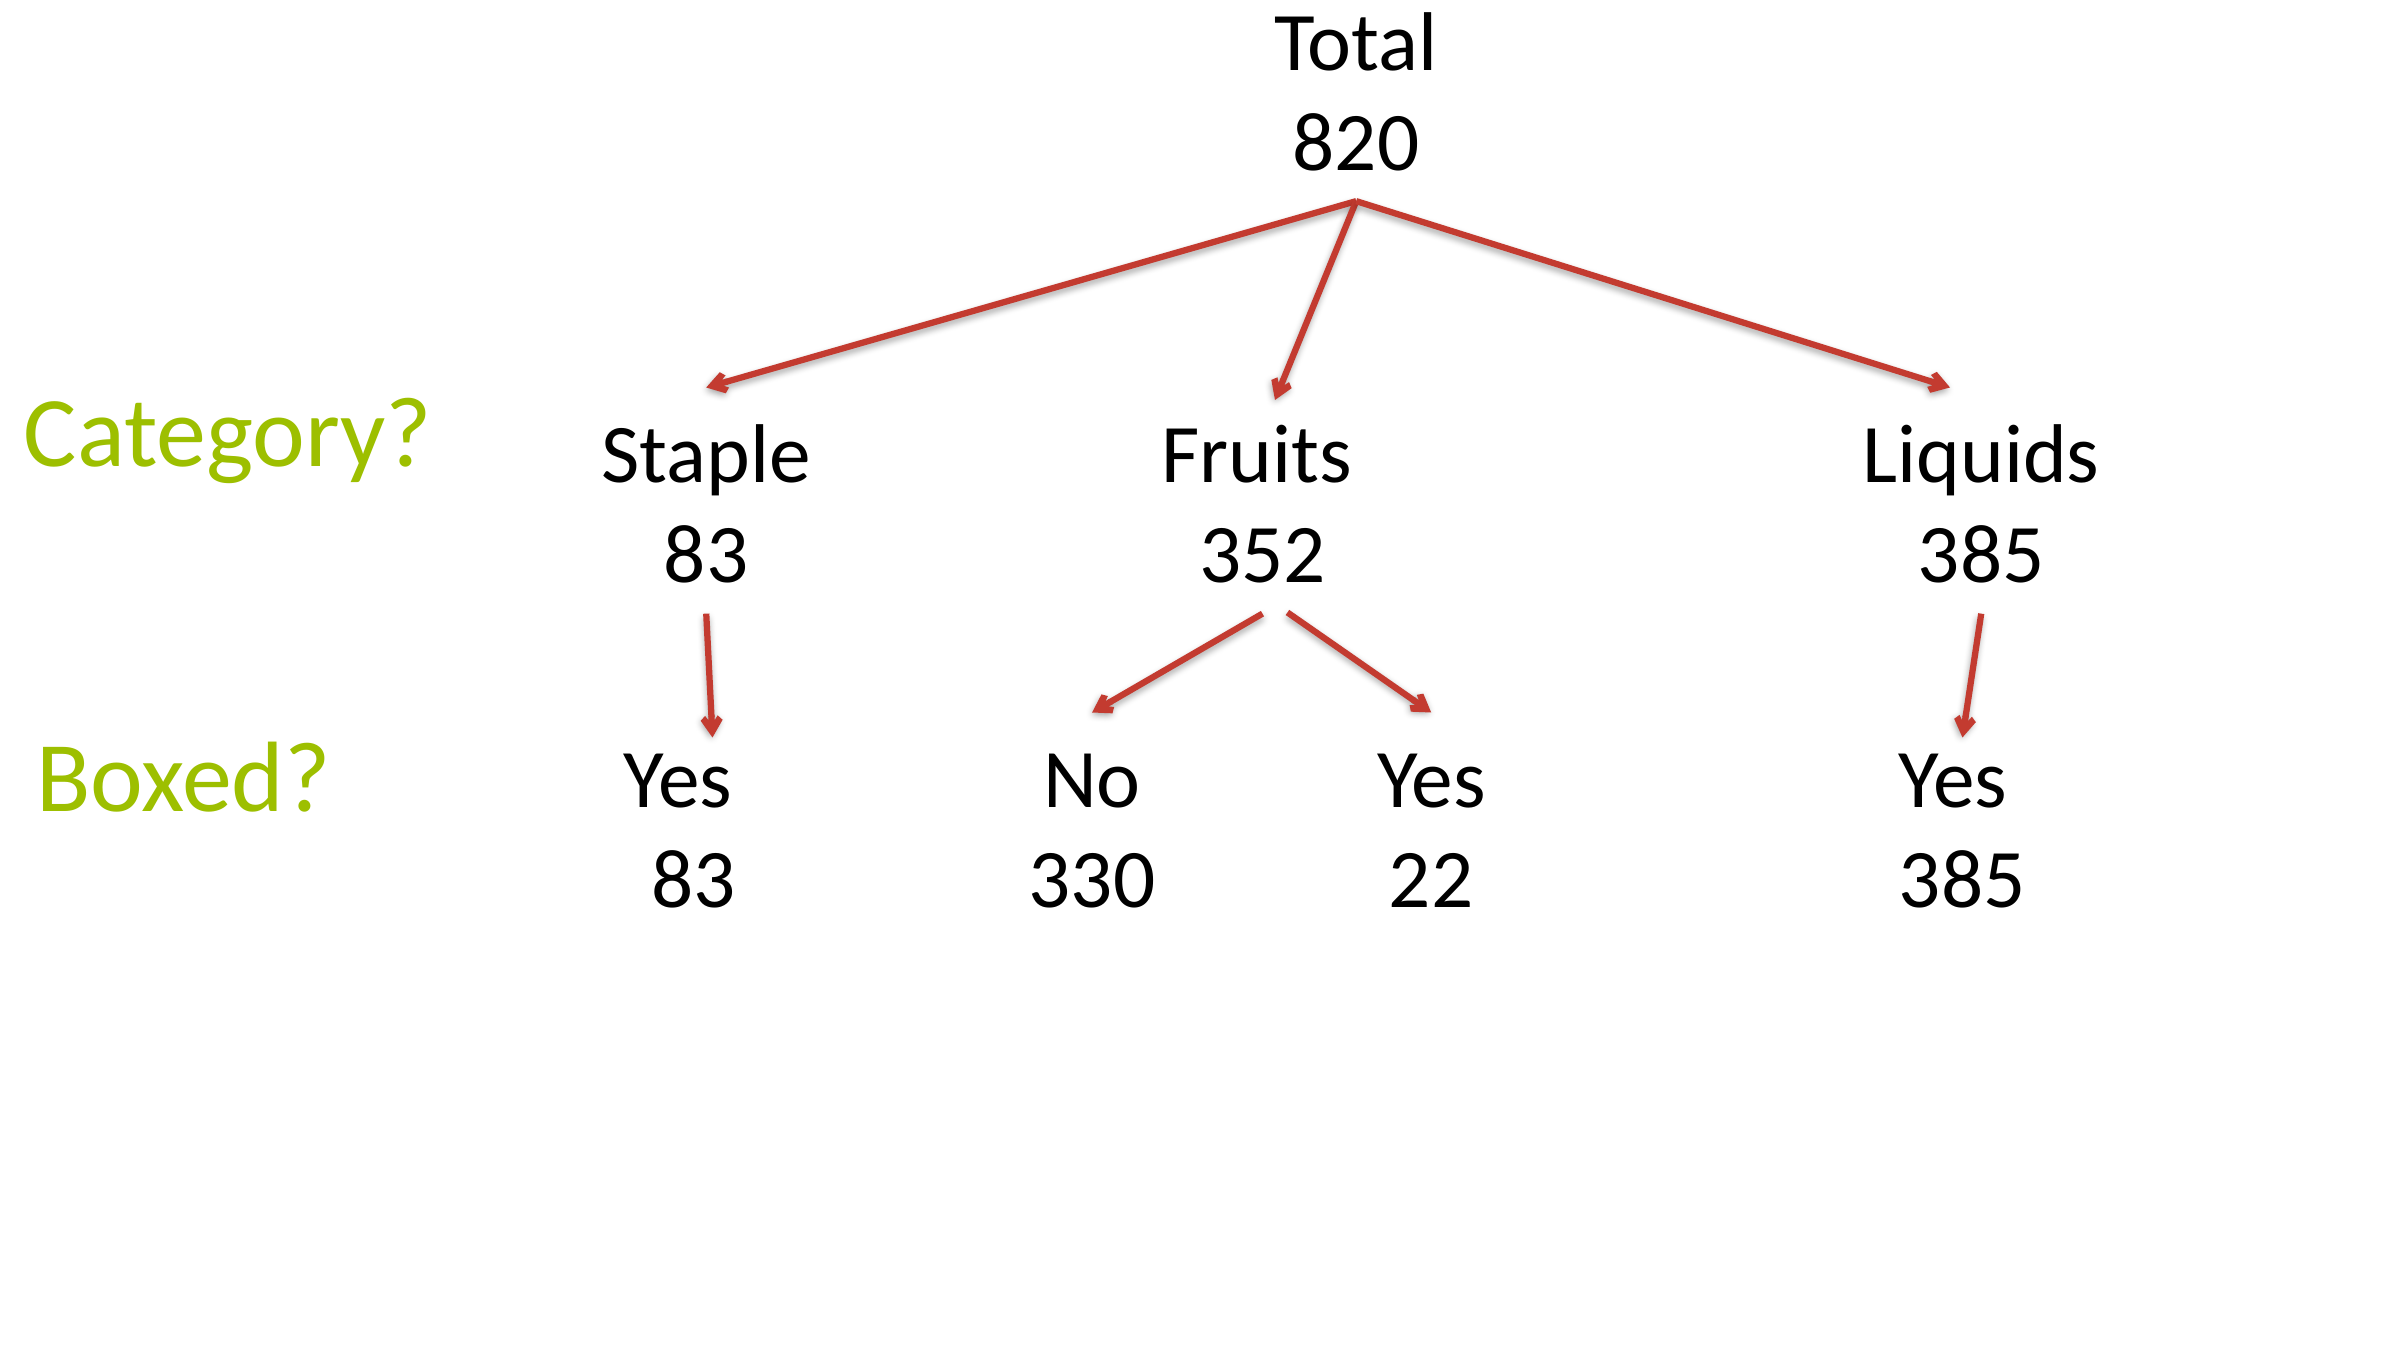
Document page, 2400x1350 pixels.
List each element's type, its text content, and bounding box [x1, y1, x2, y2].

text_box Yes 22 [1337, 712, 1525, 937]
text_box Total 820 [1224, 0, 1488, 199]
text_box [0, 200, 2126, 614]
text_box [1287, 612, 1432, 713]
text_box Boxed? [12, 699, 475, 844]
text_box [705, 613, 713, 738]
text_box Yes 83 [600, 712, 788, 937]
text_box No 330 [999, 712, 1185, 937]
text_box Yes 385 [1875, 712, 2063, 937]
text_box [1091, 613, 1263, 713]
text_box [1962, 613, 1982, 738]
